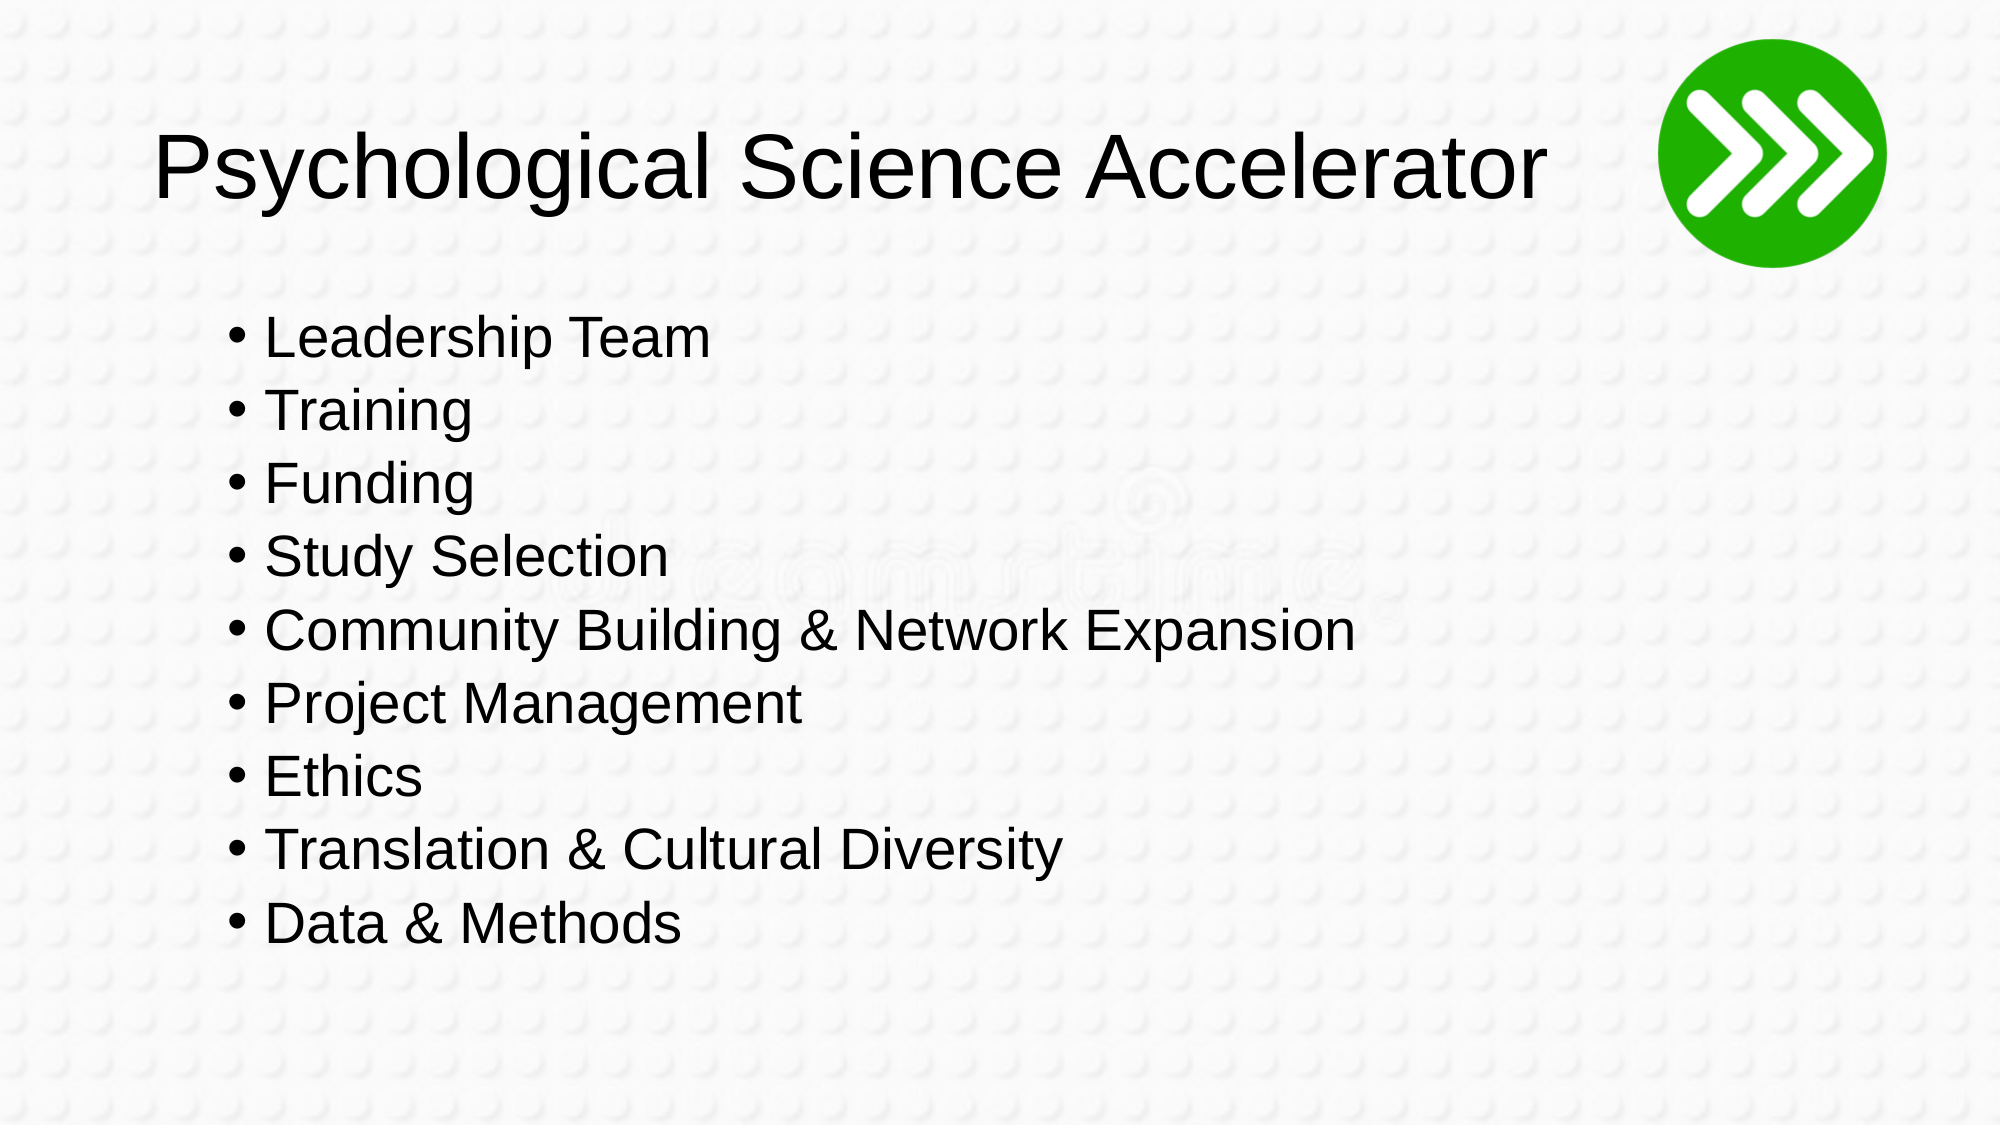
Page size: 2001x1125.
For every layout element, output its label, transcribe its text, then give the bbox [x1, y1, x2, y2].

list Leadership Team Training Funding Study Selection Community Building & Network Expansion Project Management Ethics Translation & Cultural Diversity Data & Methods [137, 299, 1863, 1014]
title Psychological Science Accelerator [137, 59, 1648, 278]
picture [1648, 29, 1897, 278]
